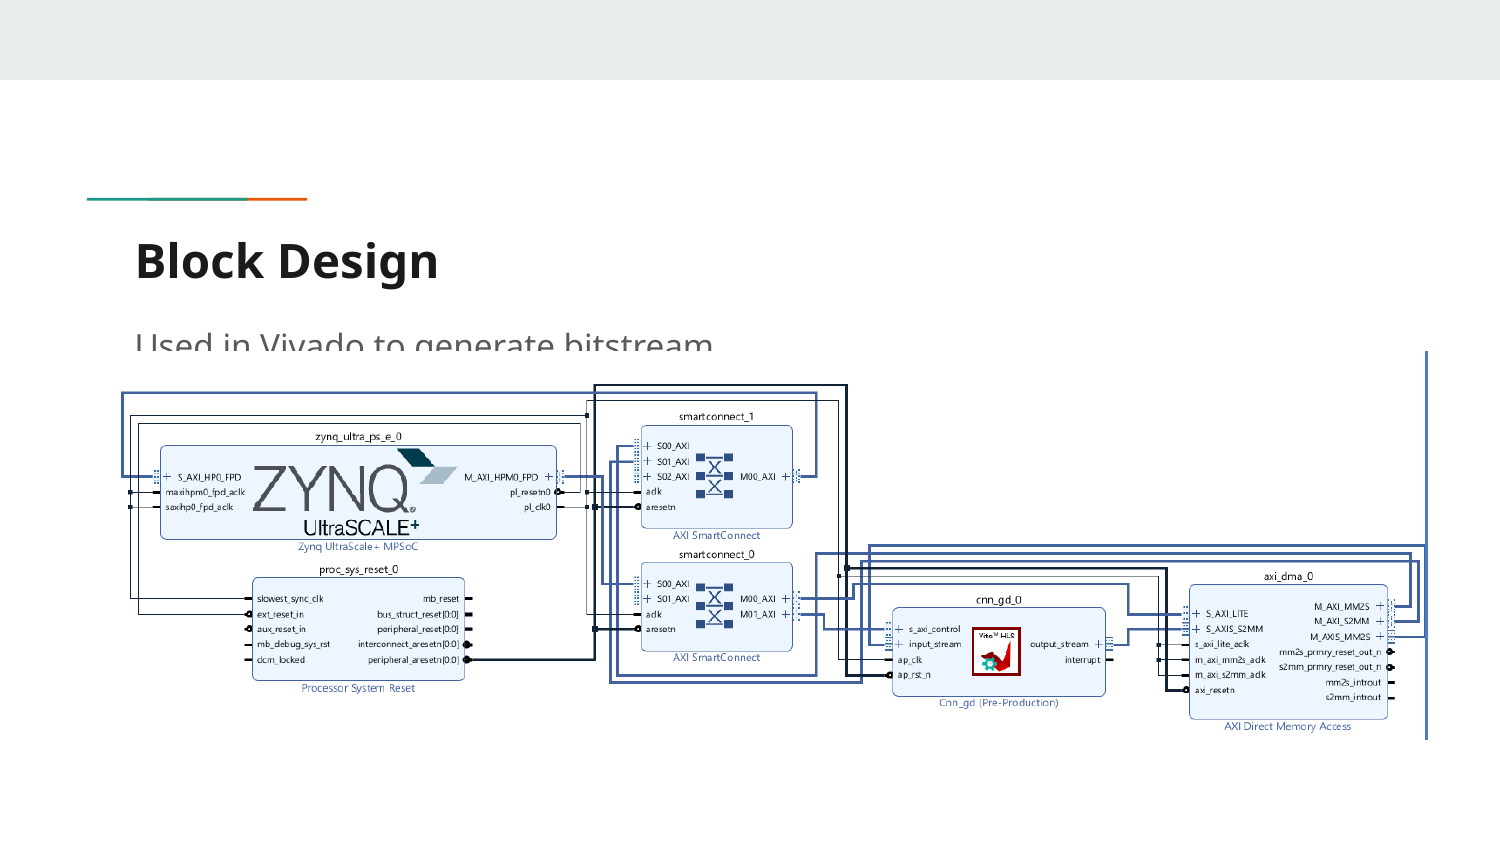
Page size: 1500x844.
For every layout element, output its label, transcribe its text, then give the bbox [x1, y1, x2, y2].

list Used in Vivado to generate bitstream [119, 304, 1060, 350]
picture [119, 351, 1428, 740]
title Block Design [119, 216, 1381, 305]
